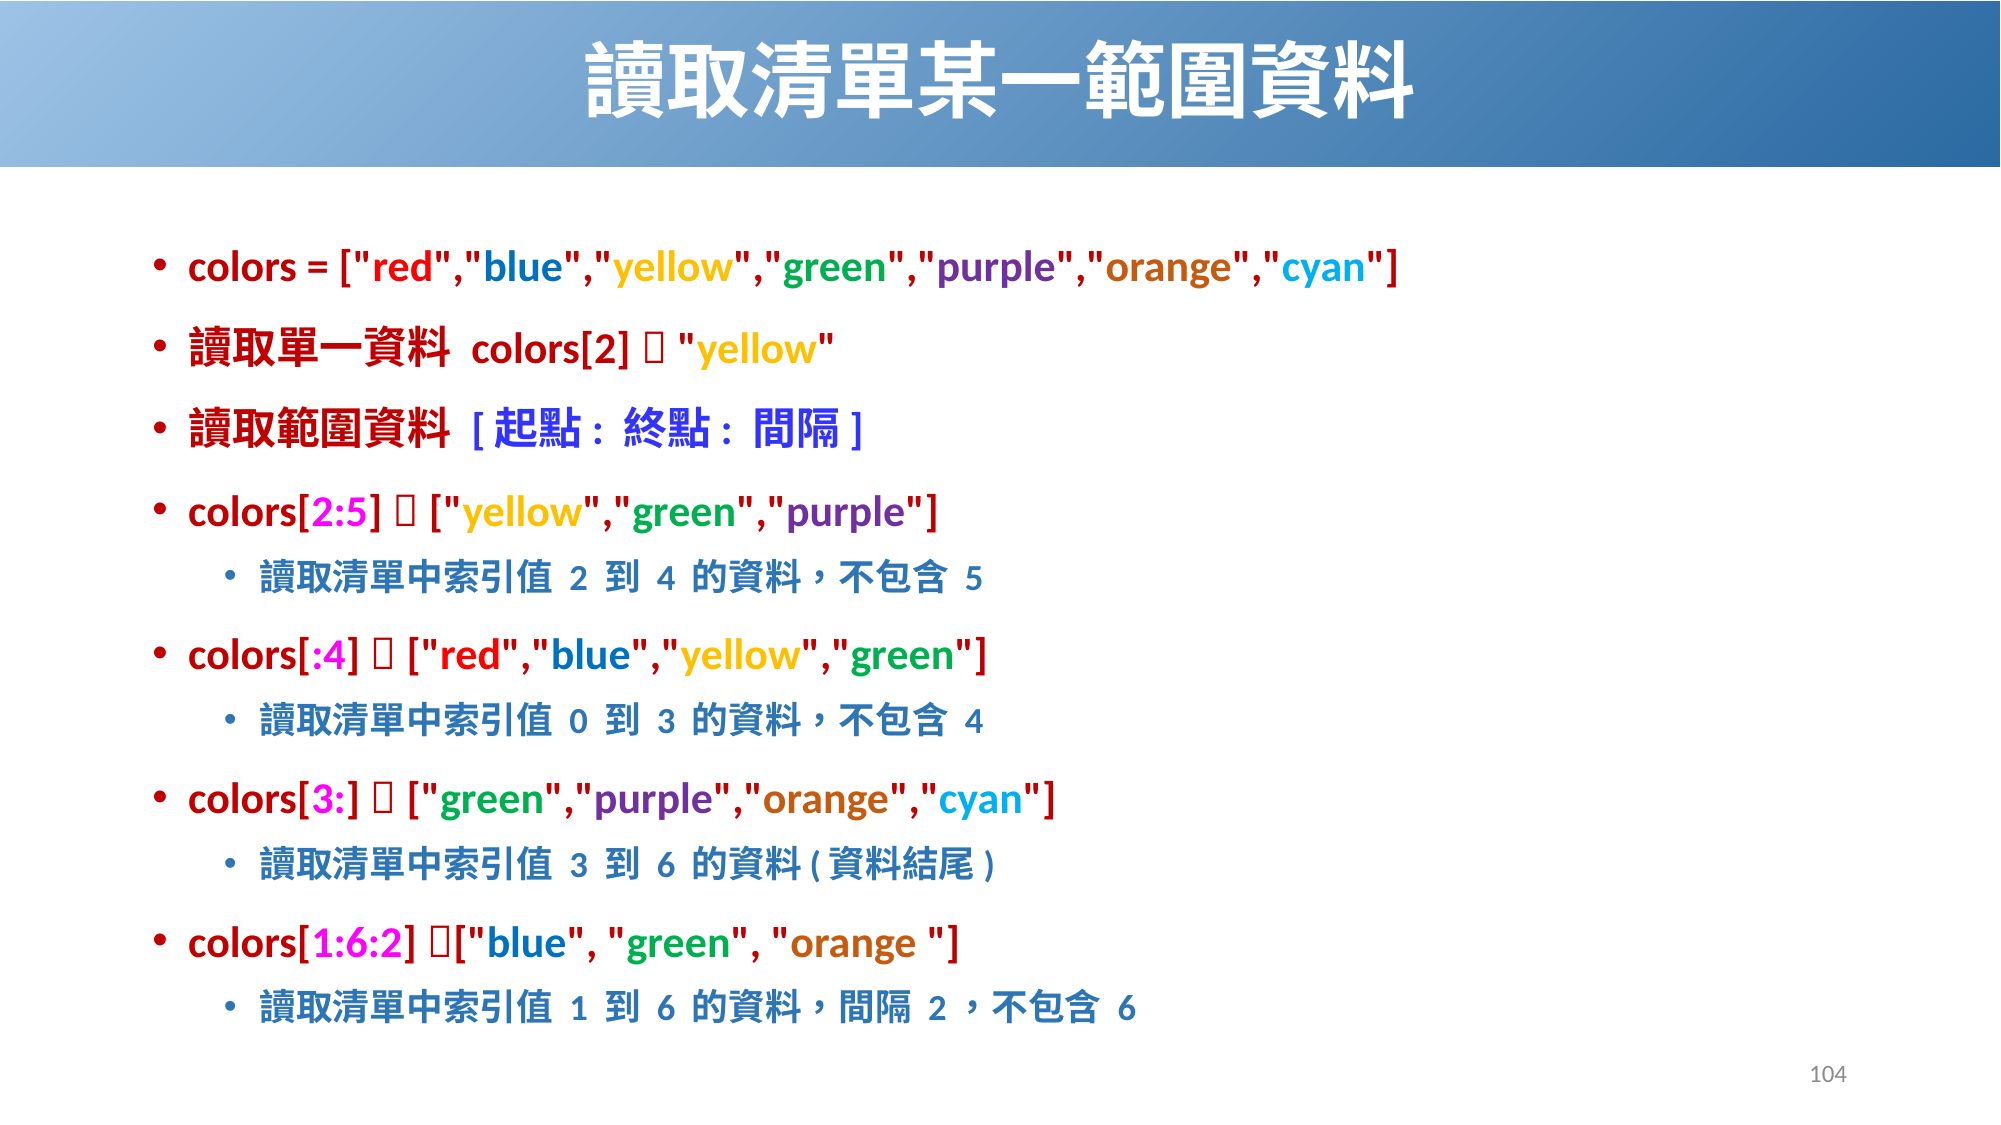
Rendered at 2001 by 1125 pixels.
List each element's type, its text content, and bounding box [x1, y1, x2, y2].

slide_number 104 [1412, 1042, 1863, 1103]
title 讀取清單某一範圍資料 [0, 1, 2000, 167]
list colors = ["red","blue","yellow","green","purple","orange","cyan"] 讀取單一資料 colors[2]  "yellow" 讀取範圍資料 [起點: 終點: 間隔] colors[2:5]  ["yellow","green","purple"] 讀取清單中索引值 2 到 4 的資料，不包含 5 colors[:4]  ["red","blue","yellow","green"] 讀取清單中索引值 0 到 3 的資料，不包含 4 colors[3:]  ["green","purple","orange","cyan"] 讀取清單中索引值 3 到 6 的資料(資料結尾) colors[1:6:2] ["blue", "green", "orange "] 讀取清單中索引值 1 到 6 的資料，間隔 2，不包含 6 [137, 219, 1863, 1039]
